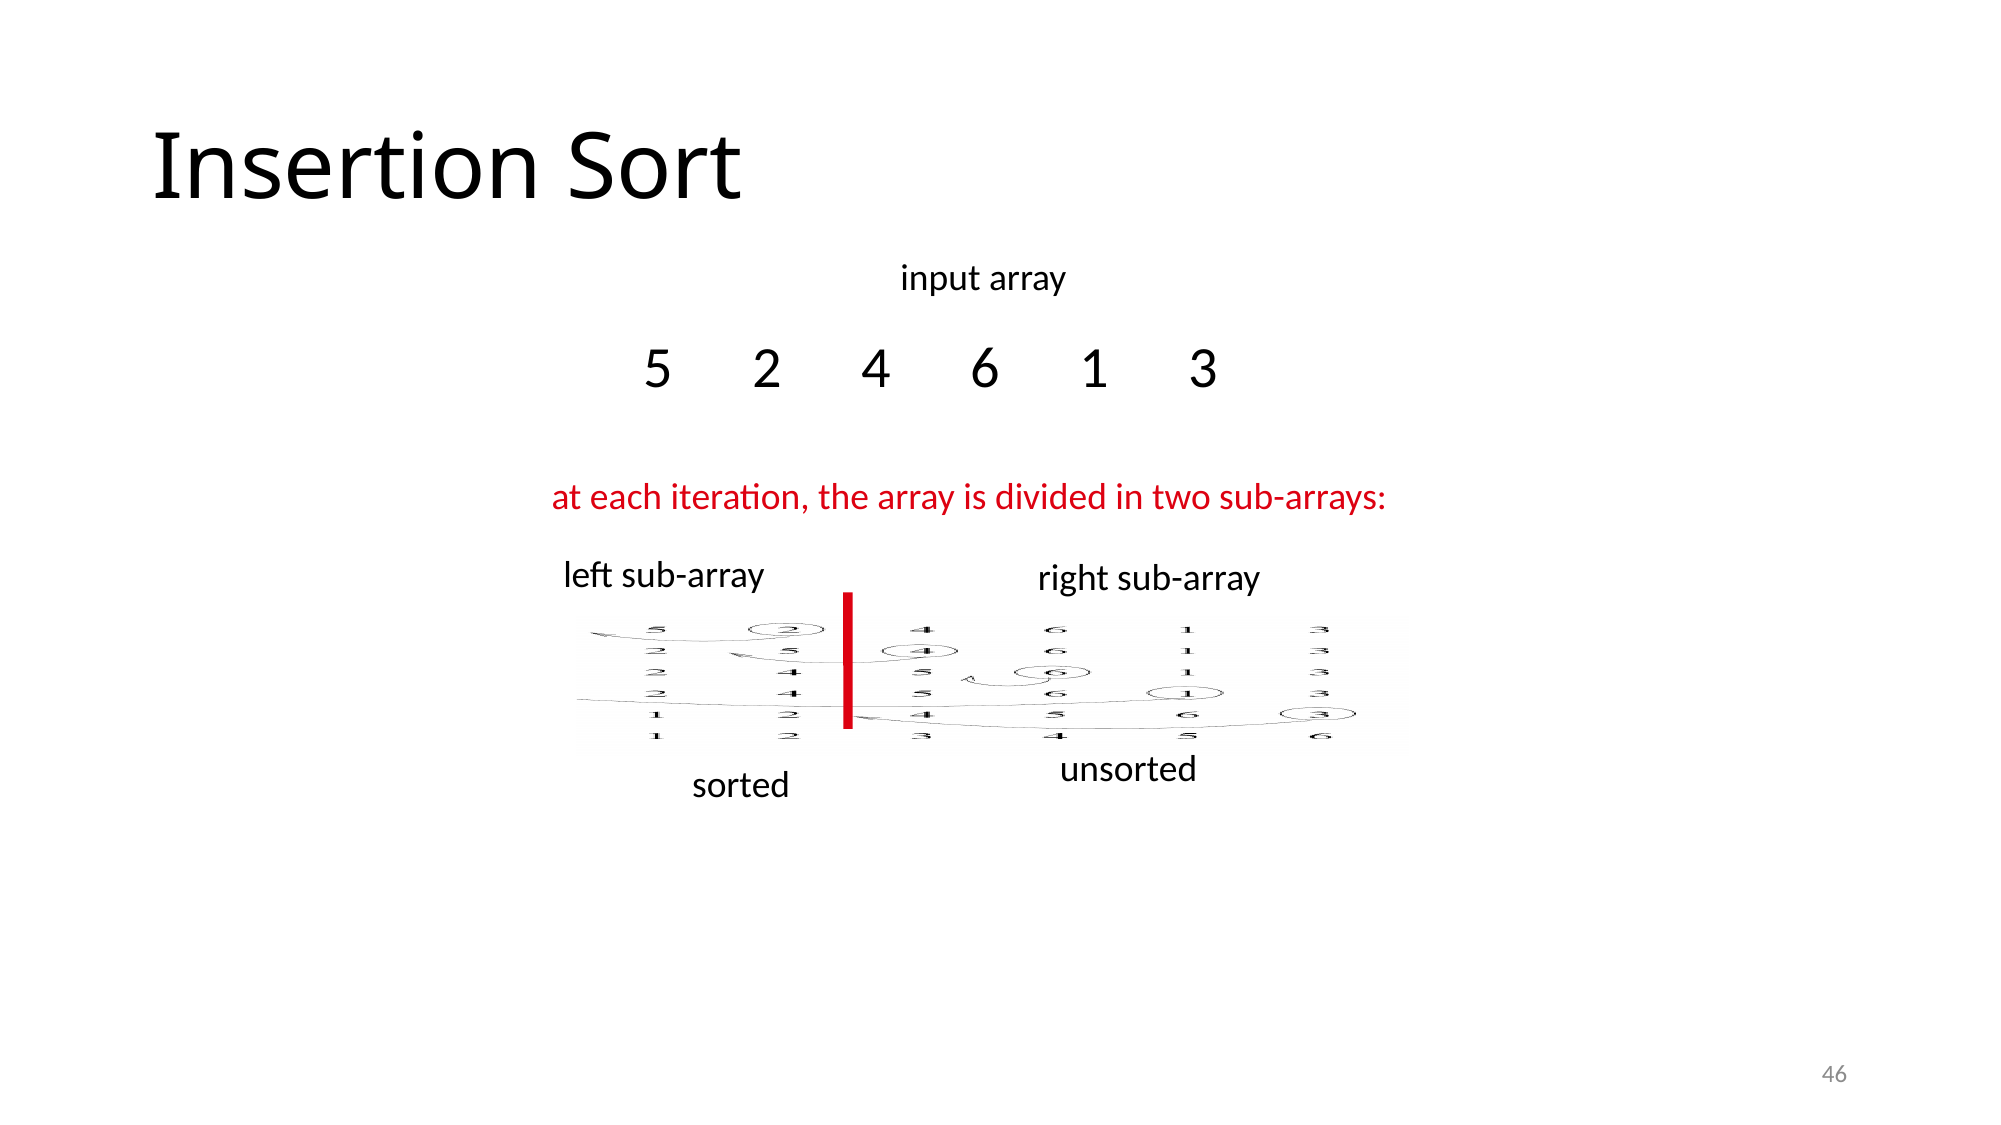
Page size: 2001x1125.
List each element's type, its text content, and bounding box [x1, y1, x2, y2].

text_box right sub-array [1023, 545, 1276, 605]
text_box sorted [677, 757, 806, 813]
text_box input array [885, 245, 1091, 305]
slide_number 46 [1412, 1042, 1863, 1103]
title Insertion Sort [137, 59, 1863, 278]
text_box left sub-array [548, 542, 780, 603]
text_box at each iteration, the array is divided in two sub-arrays: [536, 464, 1403, 525]
text_box unsorted [1045, 757, 1213, 797]
text_box 5 2 4 6 1 3 [629, 321, 1341, 407]
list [576, 616, 1409, 757]
